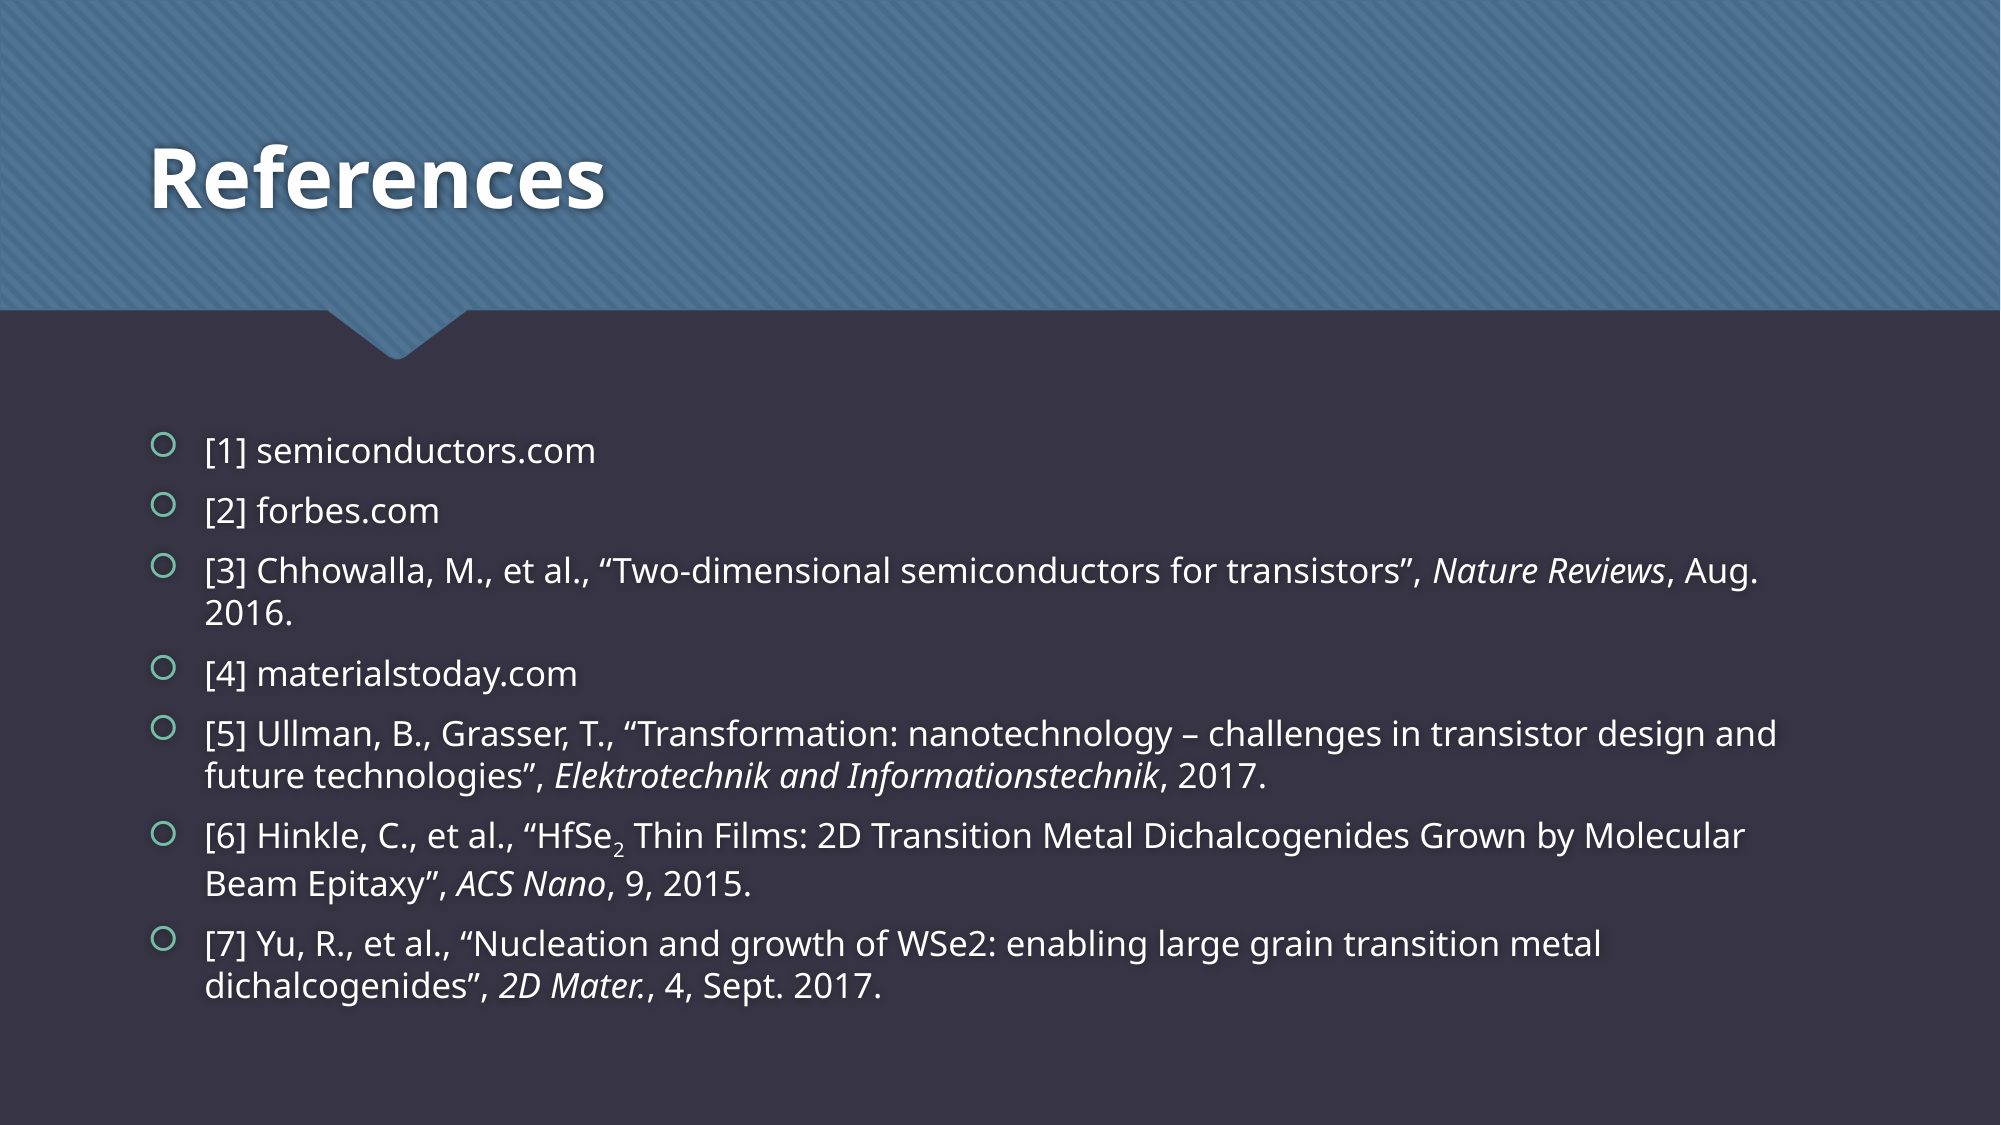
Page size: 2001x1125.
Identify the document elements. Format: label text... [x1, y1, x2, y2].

list [1] semiconductors.com [2] forbes.com [3] Chhowalla, M., et al., “Two-dimensional semiconductors for transistors”, Nature Reviews, Aug. 2016. [4] materialstoday.com [5] Ullman, B., Grasser, T., “Transformation: nanotechnology – challenges in transistor design and future technologies”, Elektrotechnik and Informationstechnik, 2017. [6] Hinkle, C., et al., “HfSe2 Thin Films: 2D Transition Metal Dichalcogenides Grown by Molecular Beam Epitaxy”, ACS Nano, 9, 2015. [7] Yu, R., et al., “Nucleation and growth of WSe2: enabling large grain transition metal dichalcogenides”, 2D Mater., 4, Sept. 2017. [132, 420, 1865, 1018]
title References [132, 73, 1868, 233]
